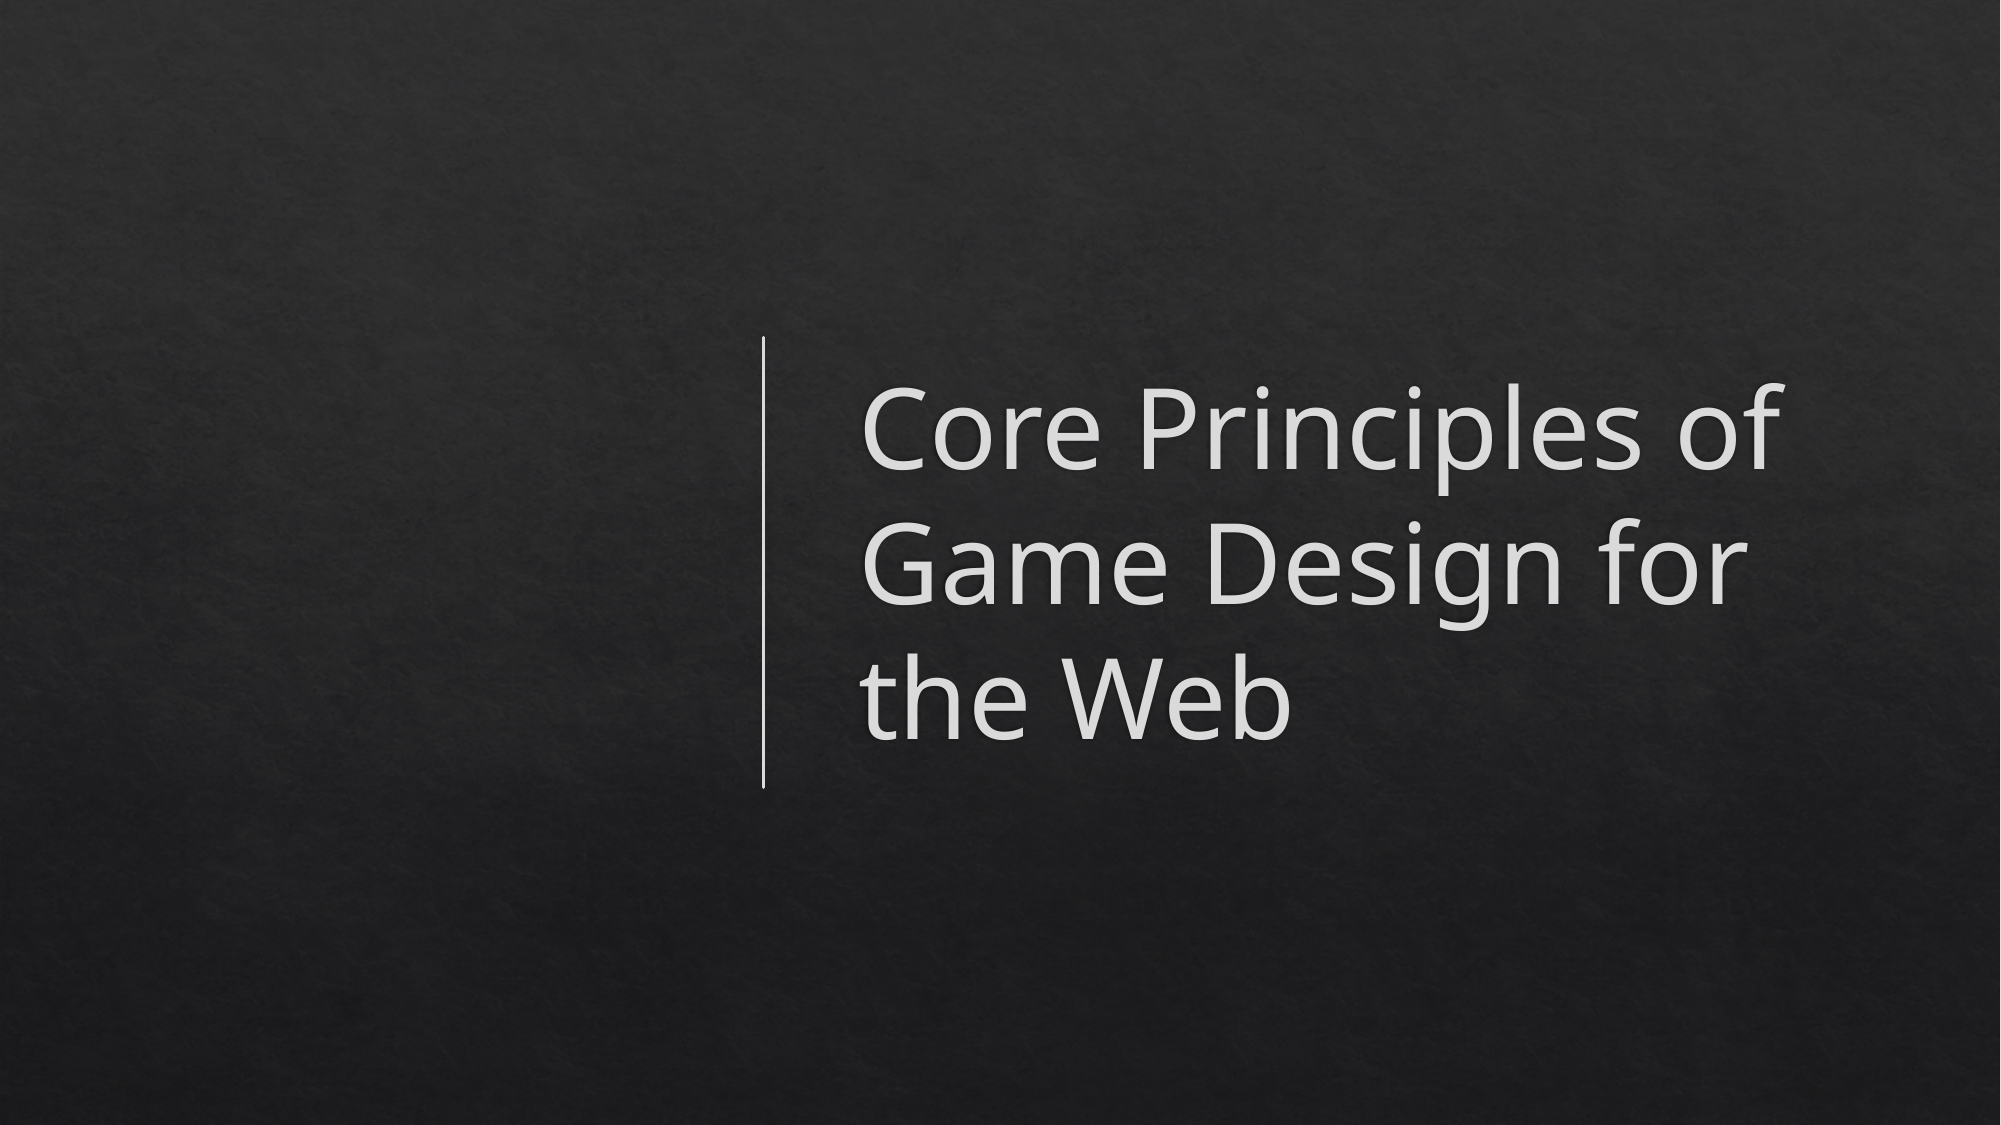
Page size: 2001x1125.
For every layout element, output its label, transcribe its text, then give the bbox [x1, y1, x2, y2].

title Core Principles of Game Design for the Web [843, 179, 1835, 939]
text_box [0, 0, 2000, 1125]
